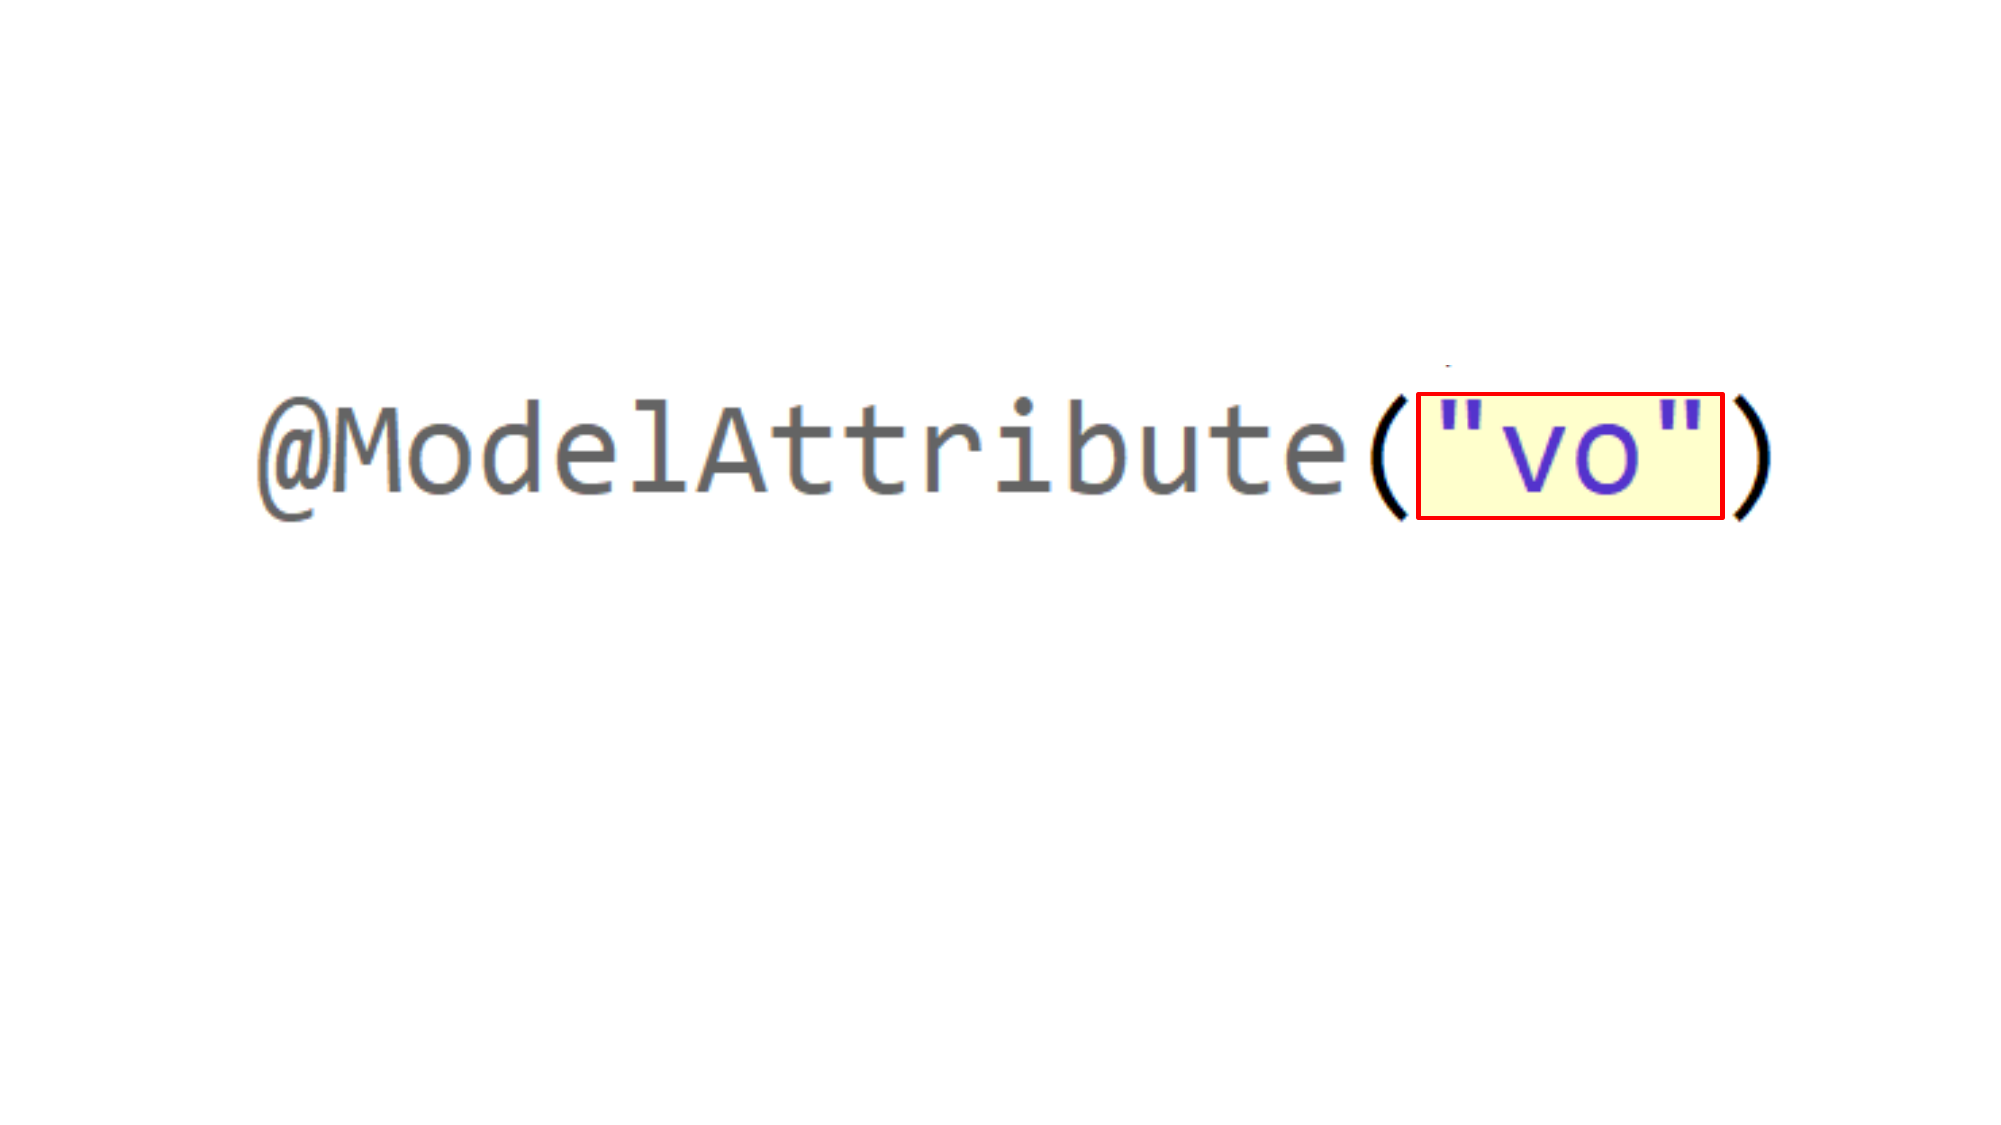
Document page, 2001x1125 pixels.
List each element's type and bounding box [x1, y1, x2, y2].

text_box [253, 365, 1801, 537]
